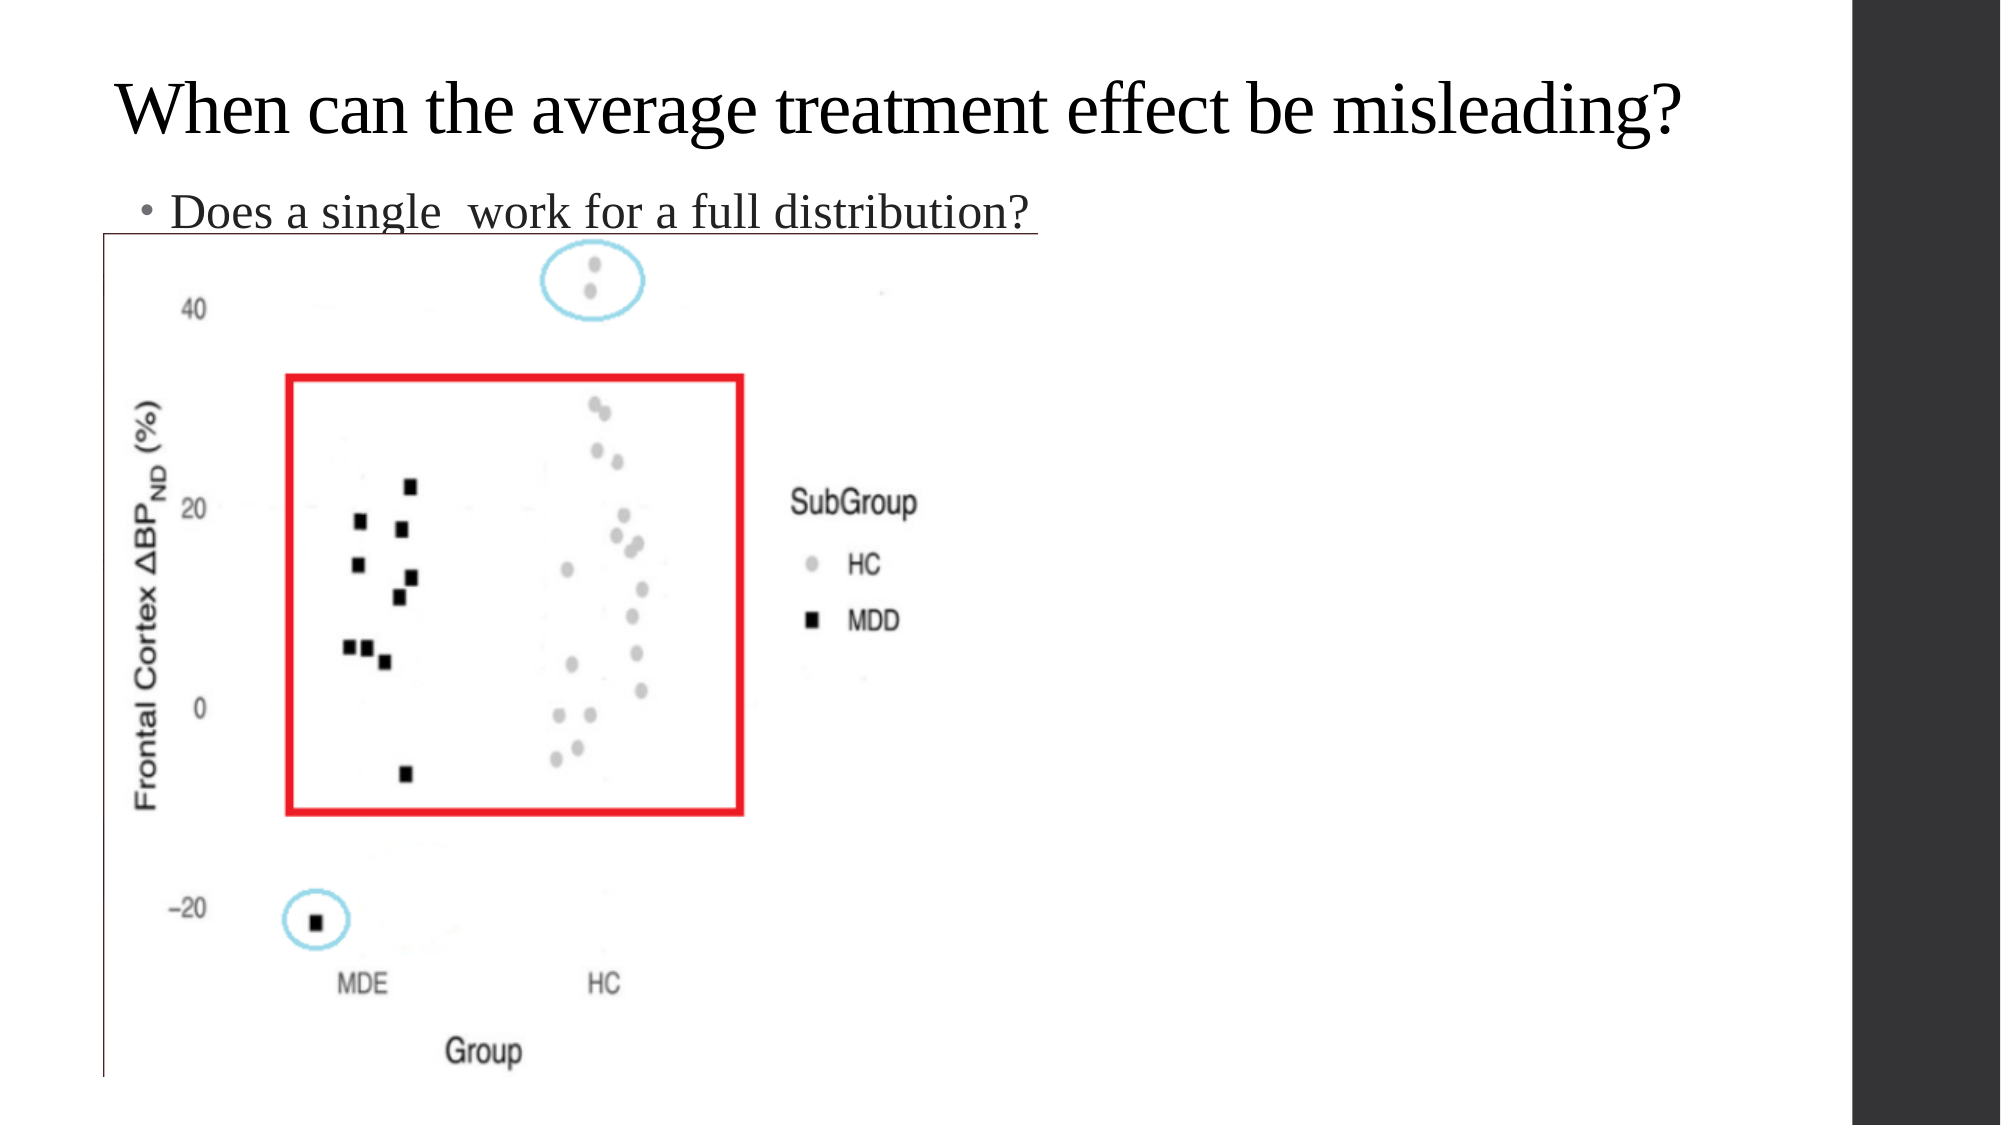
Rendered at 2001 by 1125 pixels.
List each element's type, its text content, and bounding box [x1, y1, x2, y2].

picture [102, 233, 1038, 1077]
title When can the average treatment effect be misleading? [99, 55, 1813, 158]
